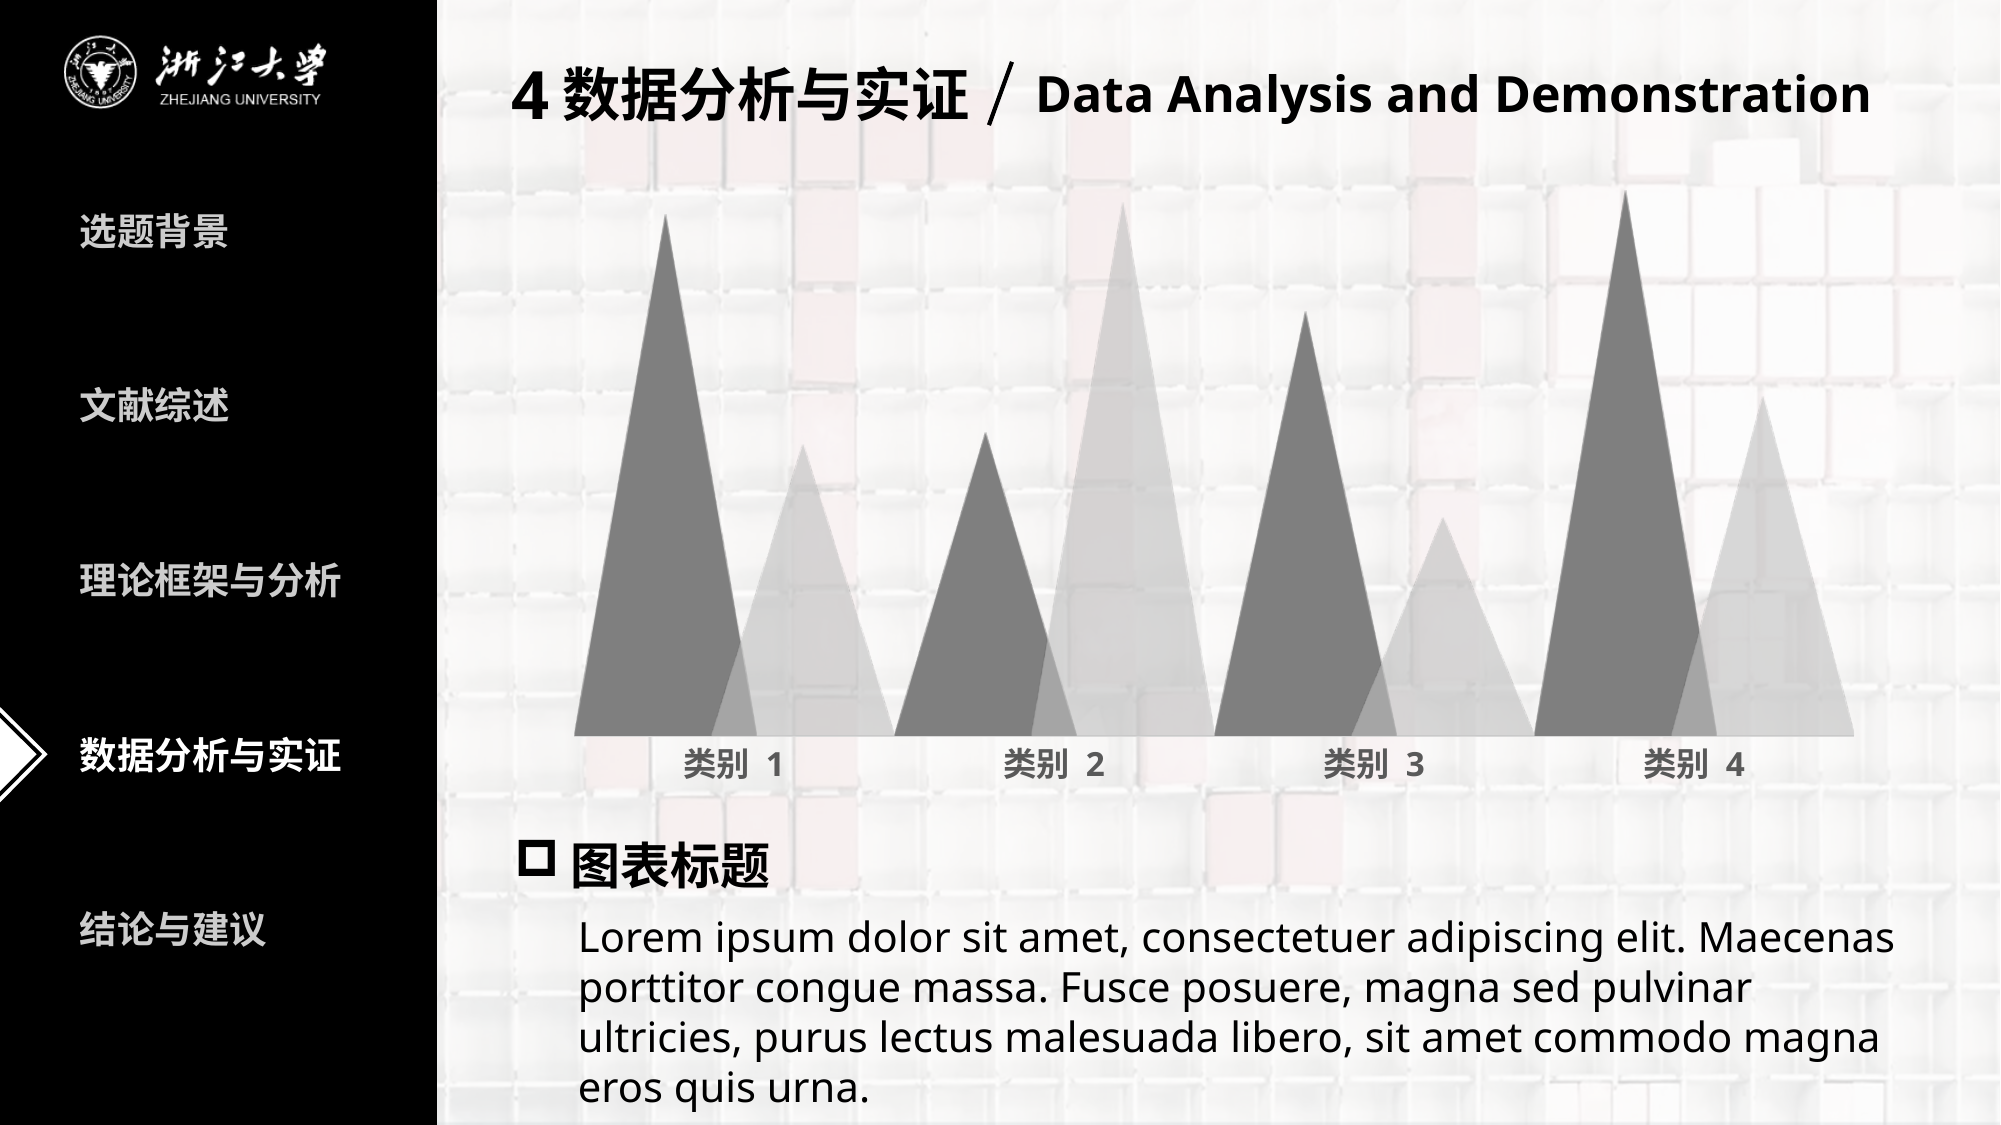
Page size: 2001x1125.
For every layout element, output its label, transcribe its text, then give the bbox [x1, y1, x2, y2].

picture [64, 33, 338, 113]
text_box 4 [496, 45, 565, 141]
text_box 数据分析与实证 [64, 724, 362, 785]
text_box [988, 61, 1012, 116]
text_box 结论与建议 [64, 899, 362, 959]
text_box [0, 0, 438, 1125]
text_box Lorem ipsum dolor sit amet, consectetuer adipiscing elit. Maecenas porttitor congue massa. Fusce posuere, magna sed pulvinar ultricies, purus lectus malesuada libero, sit amet commodo magna eros quis urna. [563, 903, 1936, 1119]
chart [547, 116, 1881, 800]
text_box 数据分析与实证 [547, 50, 1021, 116]
text_box 图表标题 [499, 827, 786, 902]
text_box 理论框架与分析 [64, 549, 362, 610]
text_box 文献综述 [64, 374, 362, 435]
text_box 选题背景 [64, 200, 362, 260]
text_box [0, 721, 34, 789]
text_box Data Analysis and Demonstration [1020, 55, 1910, 131]
